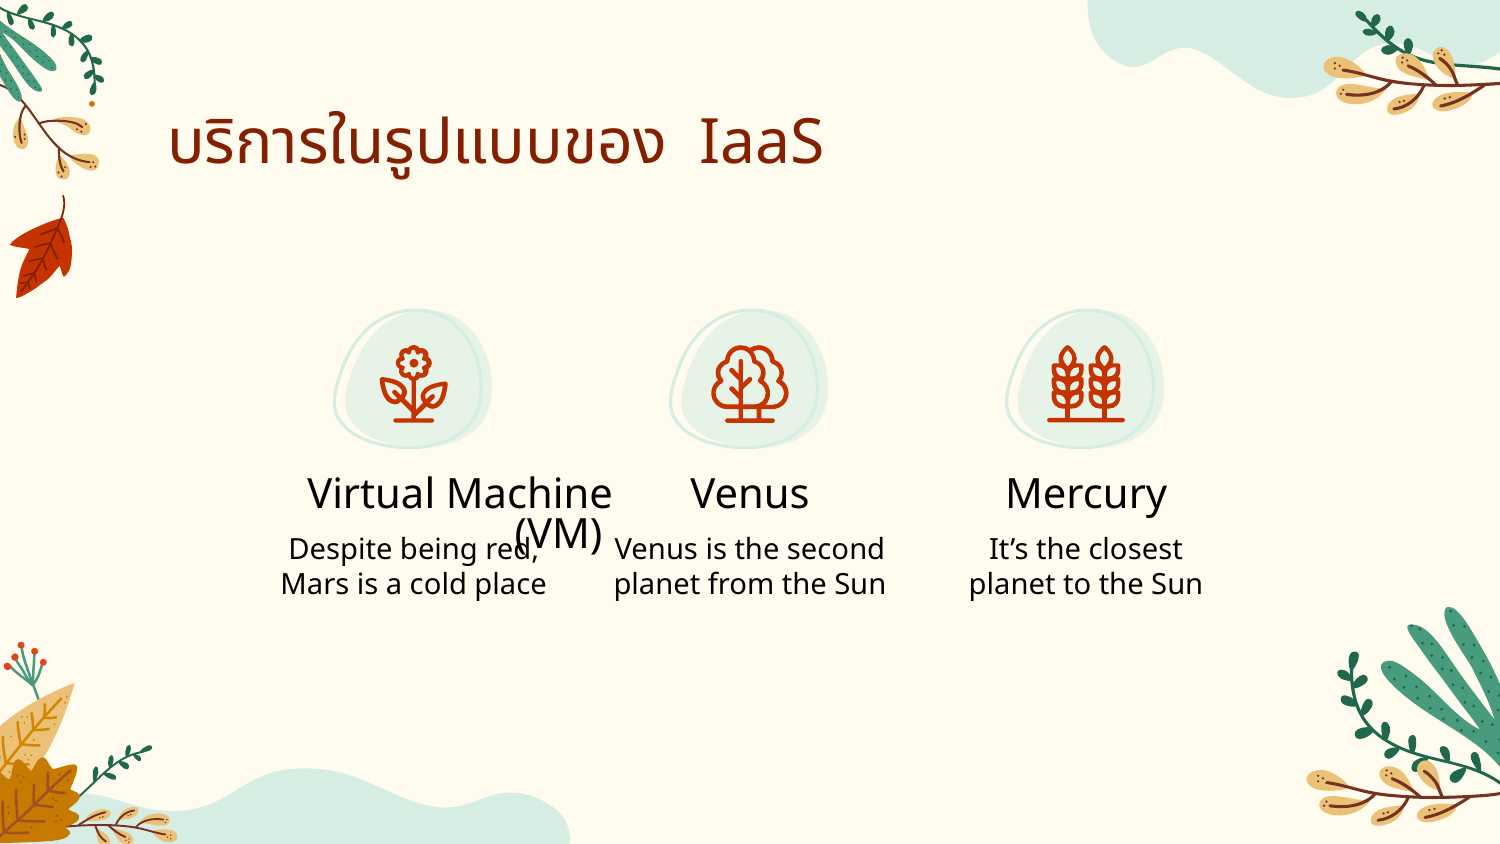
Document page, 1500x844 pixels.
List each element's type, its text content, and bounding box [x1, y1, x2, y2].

subtitle Venus [628, 461, 908, 518]
subtitle Despite being red, Mars is a cold place [259, 515, 569, 610]
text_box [379, 344, 449, 423]
subtitle Venus is the second planet from the Sun [595, 515, 905, 610]
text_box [659, 286, 866, 482]
subtitle Mercury [928, 461, 1244, 518]
title บริการในรูปแบบของ IaaS [152, 85, 1092, 178]
subtitle It’s the closest planet to the Sun [931, 515, 1241, 610]
subtitle Virtual Machine (VM) [256, 461, 628, 518]
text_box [323, 286, 530, 482]
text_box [995, 286, 1202, 482]
